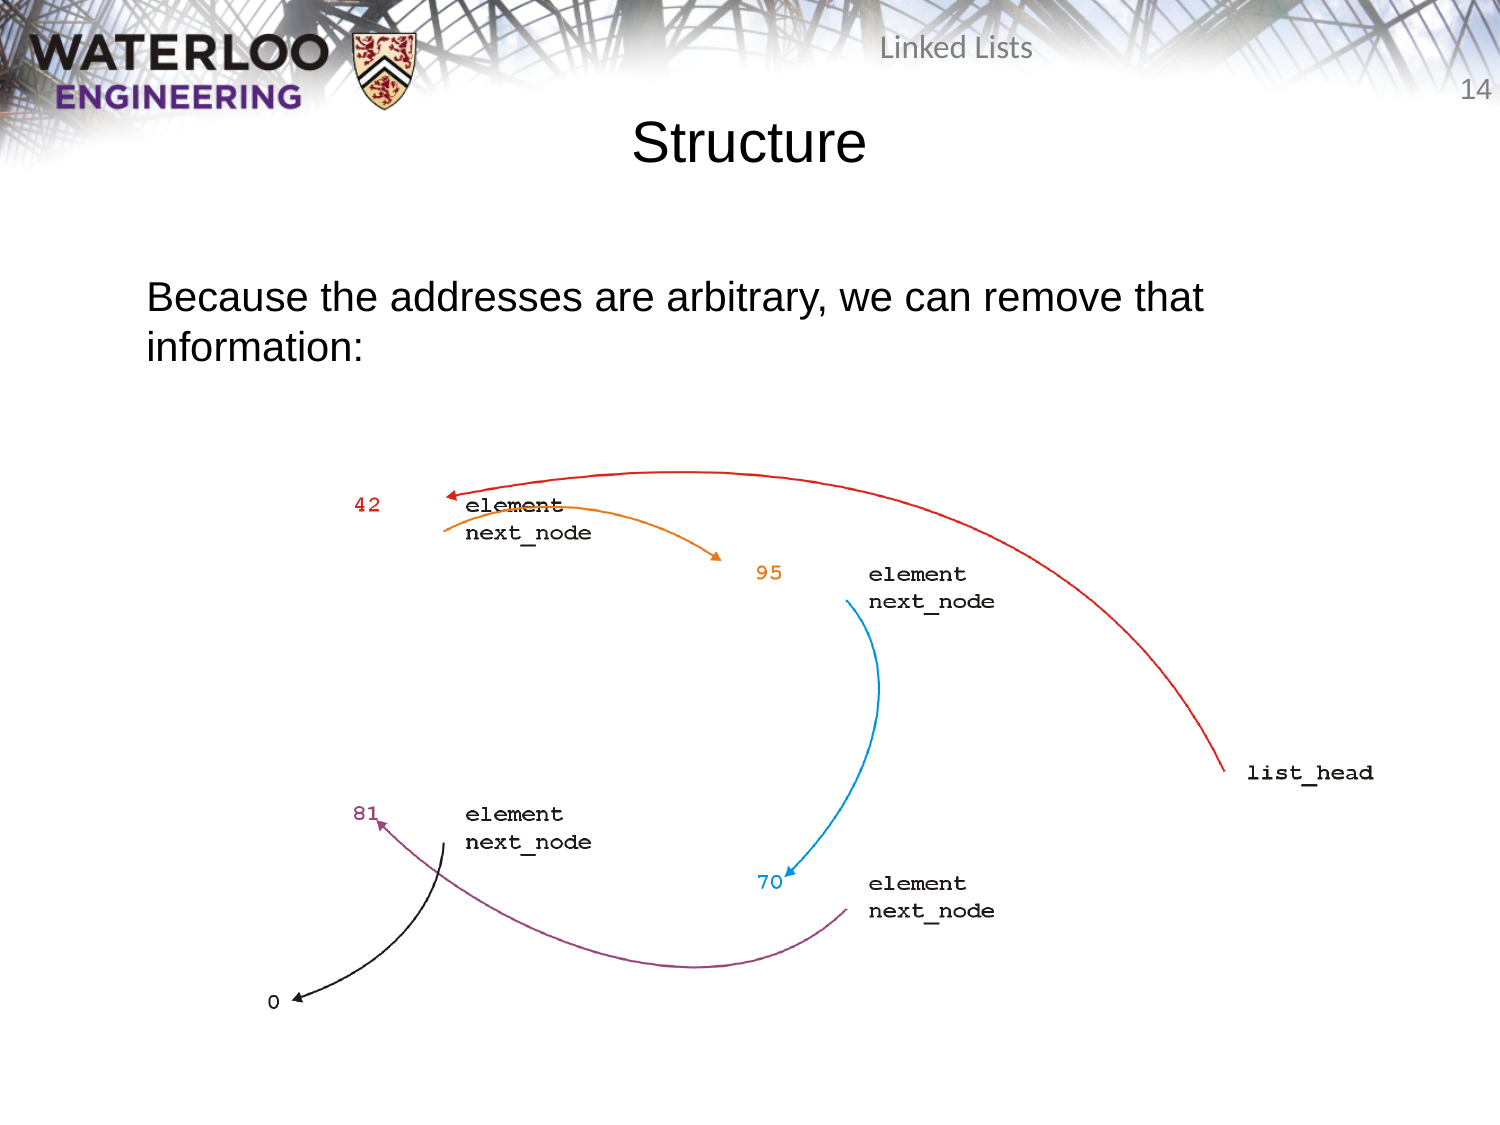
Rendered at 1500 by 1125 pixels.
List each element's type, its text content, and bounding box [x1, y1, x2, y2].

list Because the addresses are arbitrary, we can remove that information: [74, 262, 1426, 1006]
picture [0, 0, 1500, 1125]
title Structure [74, 44, 1426, 233]
